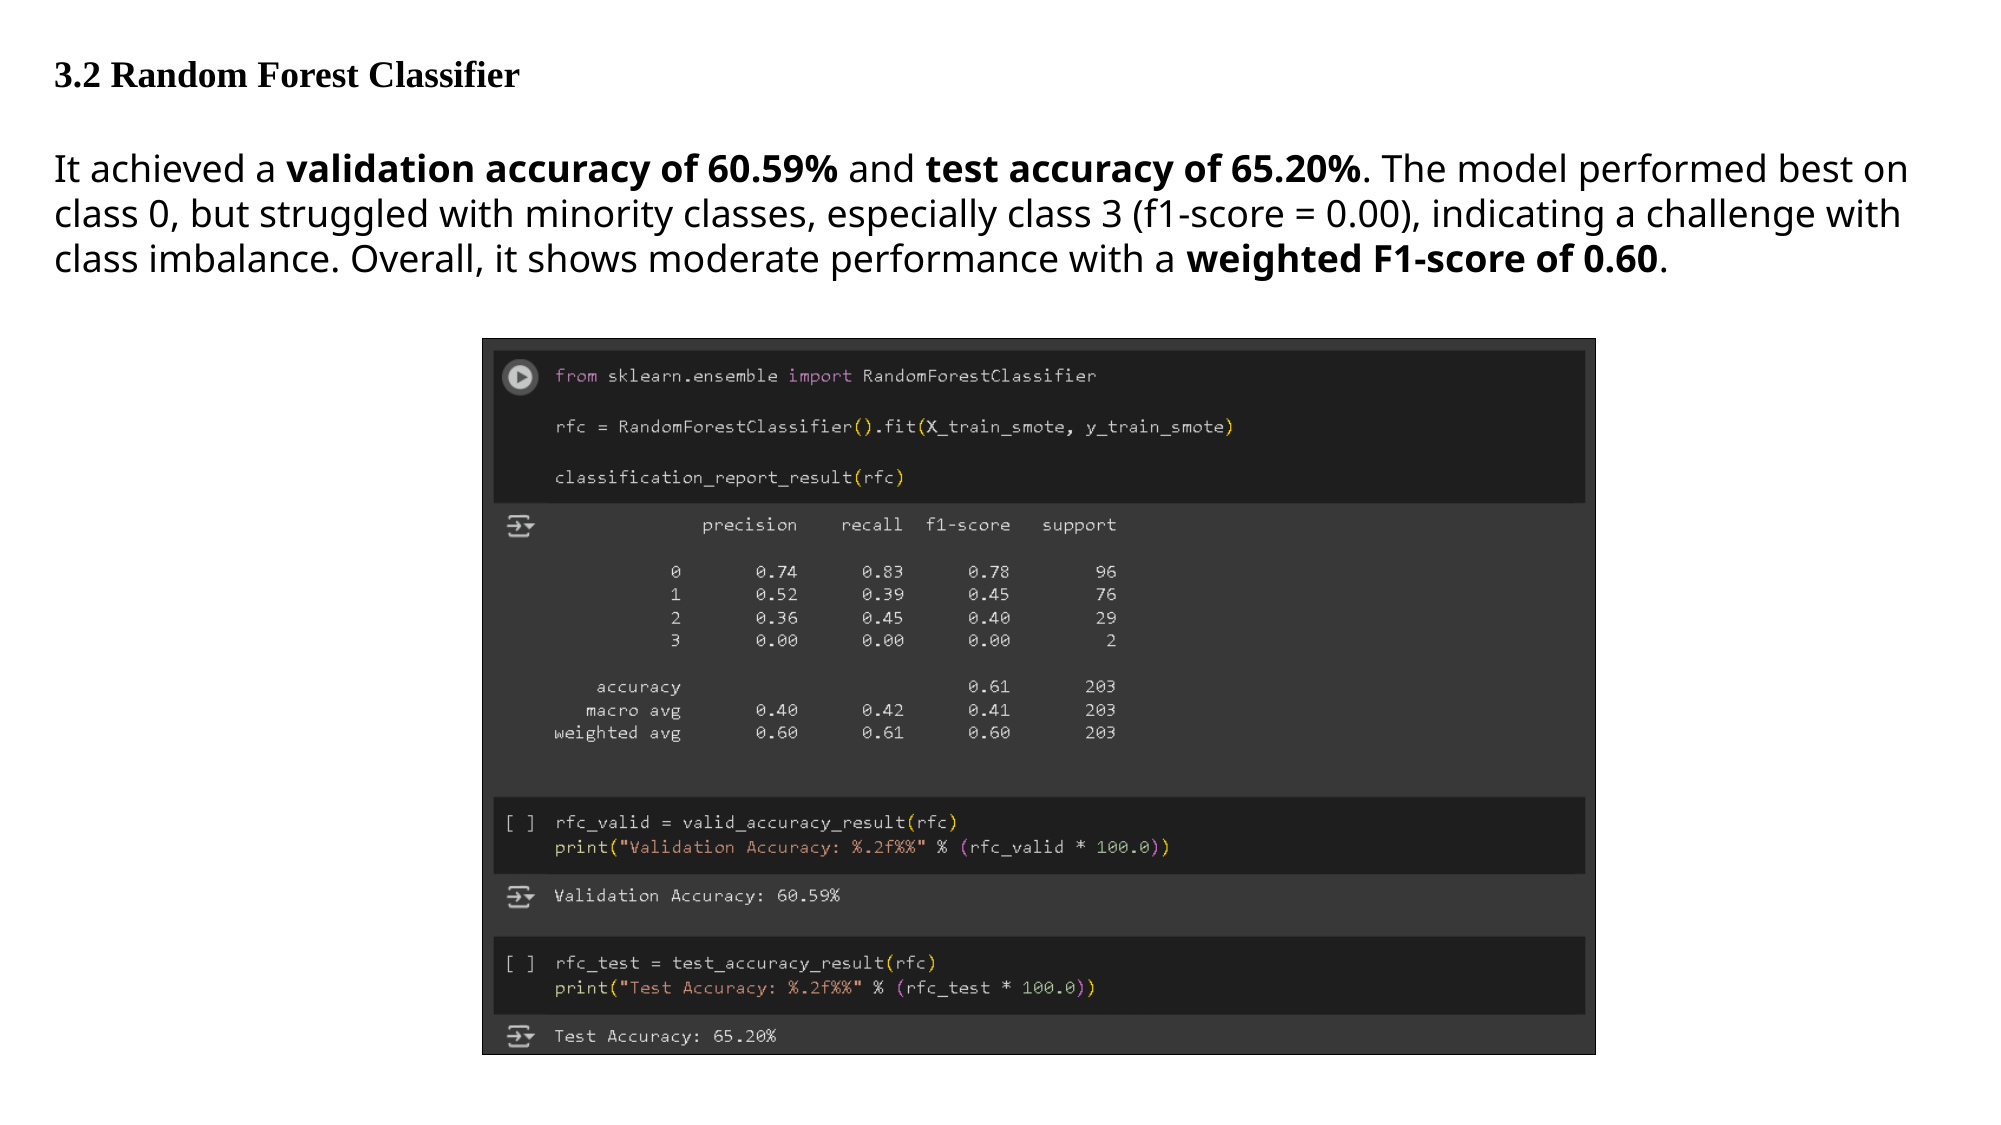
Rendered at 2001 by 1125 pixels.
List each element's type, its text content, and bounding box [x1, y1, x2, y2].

text_box It achieved a validation accuracy of 60.59% and test accuracy of 65.20%. The model performed best on class 0, but struggled with minority classes, especially class 3 (f1-score = 0.00), indicating a challenge with class imbalance. Overall, it shows moderate performance with a weighted F1-score of 0.60. [39, 138, 1961, 288]
picture [481, 338, 1597, 1056]
text_box 3.2 Random Forest Classifier [39, 57, 1040, 103]
